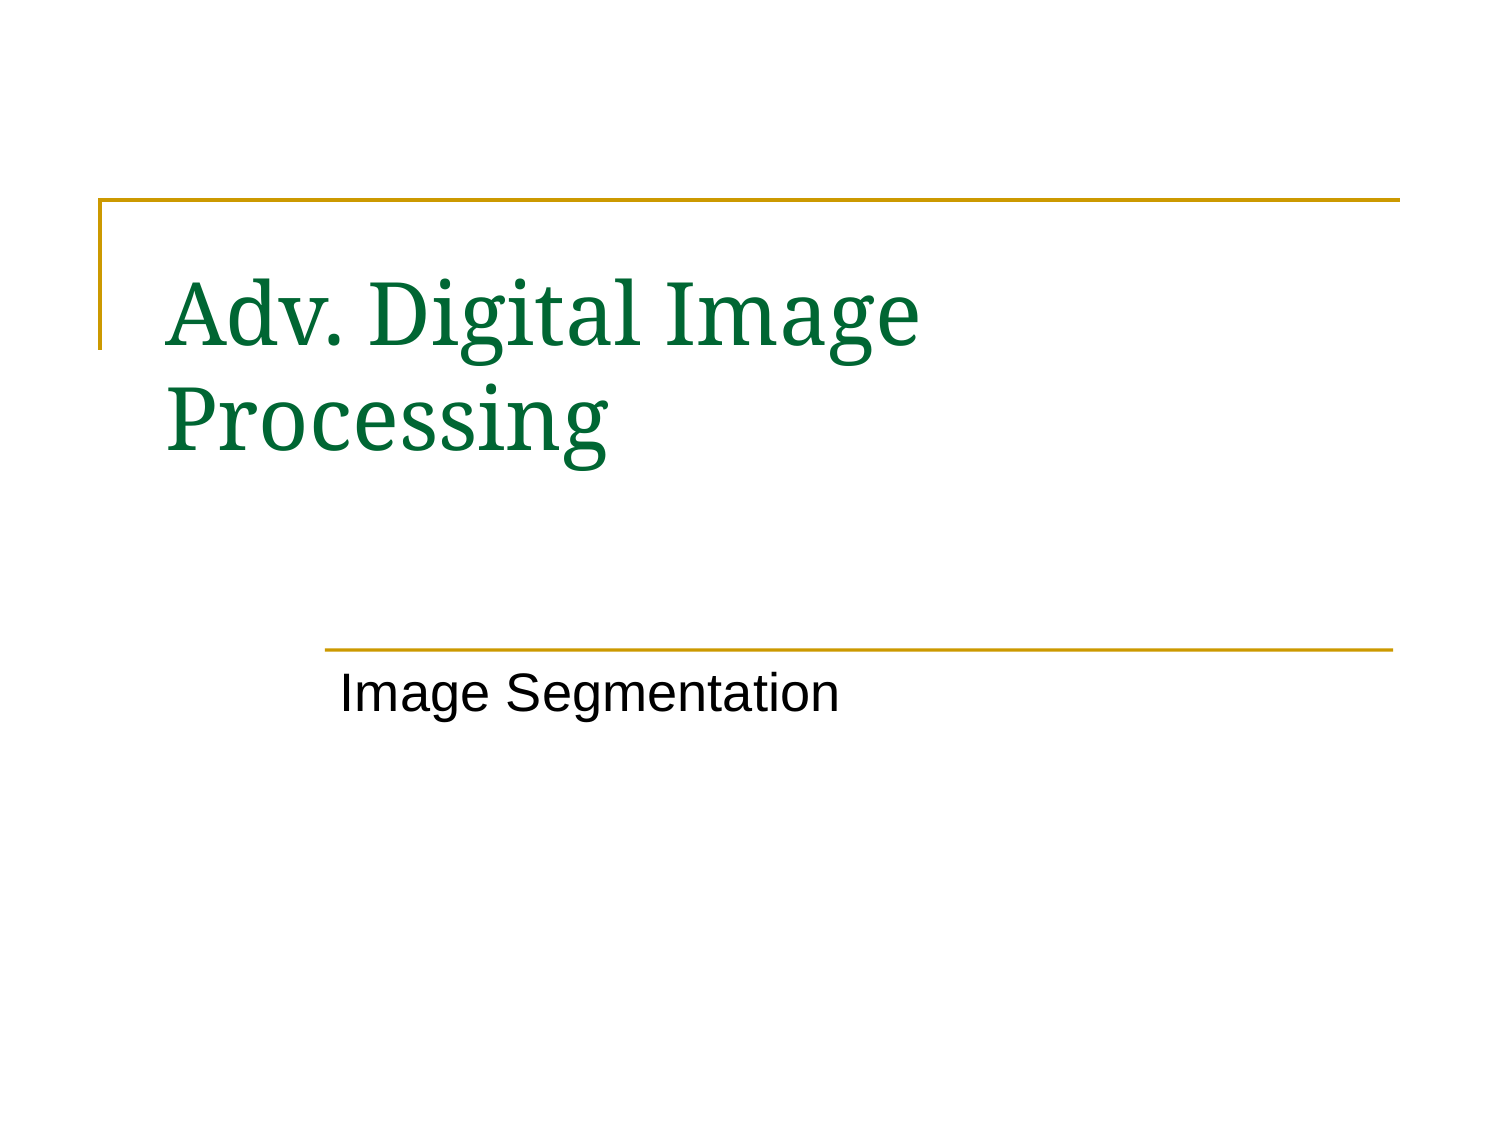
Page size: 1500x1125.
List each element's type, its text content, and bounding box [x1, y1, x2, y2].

title Adv. Digital Image Processing [149, 249, 1401, 538]
subtitle Image Segmentation [324, 649, 1401, 938]
